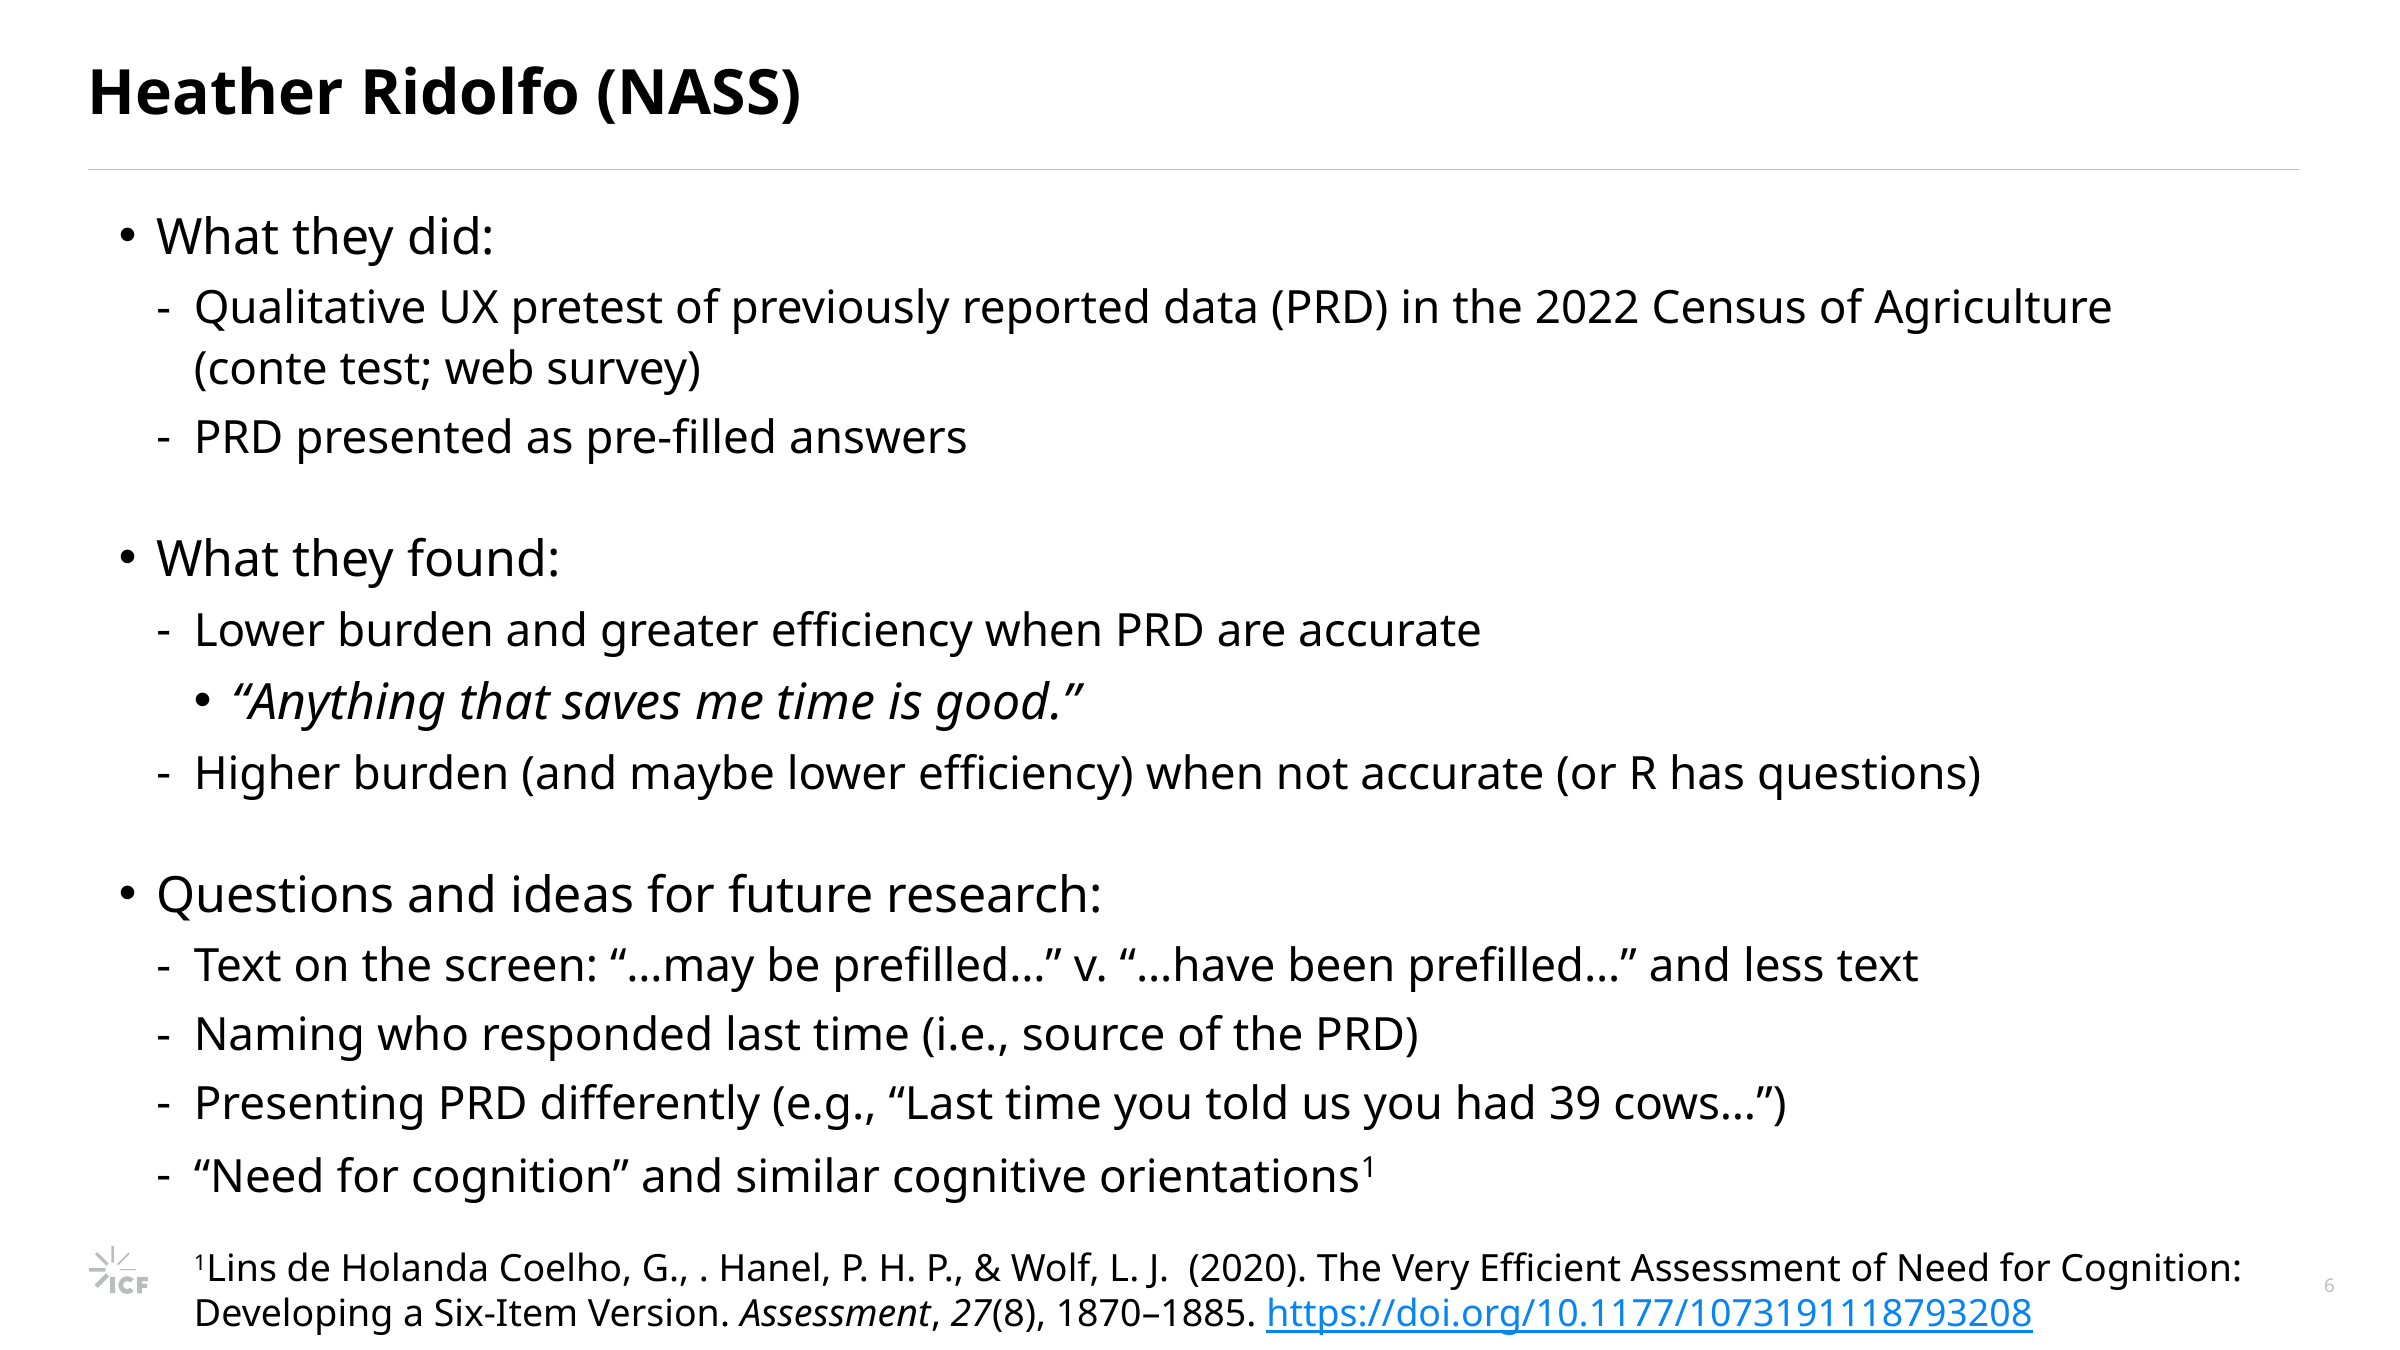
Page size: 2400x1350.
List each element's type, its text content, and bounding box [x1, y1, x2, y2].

title Heather Ridolfo (NASS) [87, 20, 2150, 169]
list What they did: Qualitative UX pretest of previously reported data (PRD) in the 2022 Census of Agriculture (conte test; web survey) PRD presented as pre-filled answers What they found: Lower burden and greater efficiency when PRD are accurate “Anything that saves me time is good.” Higher burden (and maybe lower efficiency) when not accurate (or R has questions) Questions and ideas for future research: Text on the screen: “…may be prefilled…” v. “…have been prefilled…” and less text Naming who responded last time (i.e., source of the PRD) Presenting PRD differently (e.g., “Last time you told us you had 39 cows…”) “Need for cognition” and similar cognitive orientations1 [118, 190, 2181, 1120]
picture [89, 1246, 148, 1294]
text_box 1Lins de Holanda Coelho, G., . Hanel, P. H. P., & Wolf, L. J. (2020). The Very Efficient Assessment of Need for Cognition: Developing a Six-Item Version. Assessment, 27(8), 1870–1885. https://doi.org/10.1177/1073191118793208 [179, 1237, 2367, 1309]
slide_number 6 [1875, 1309, 2350, 1323]
